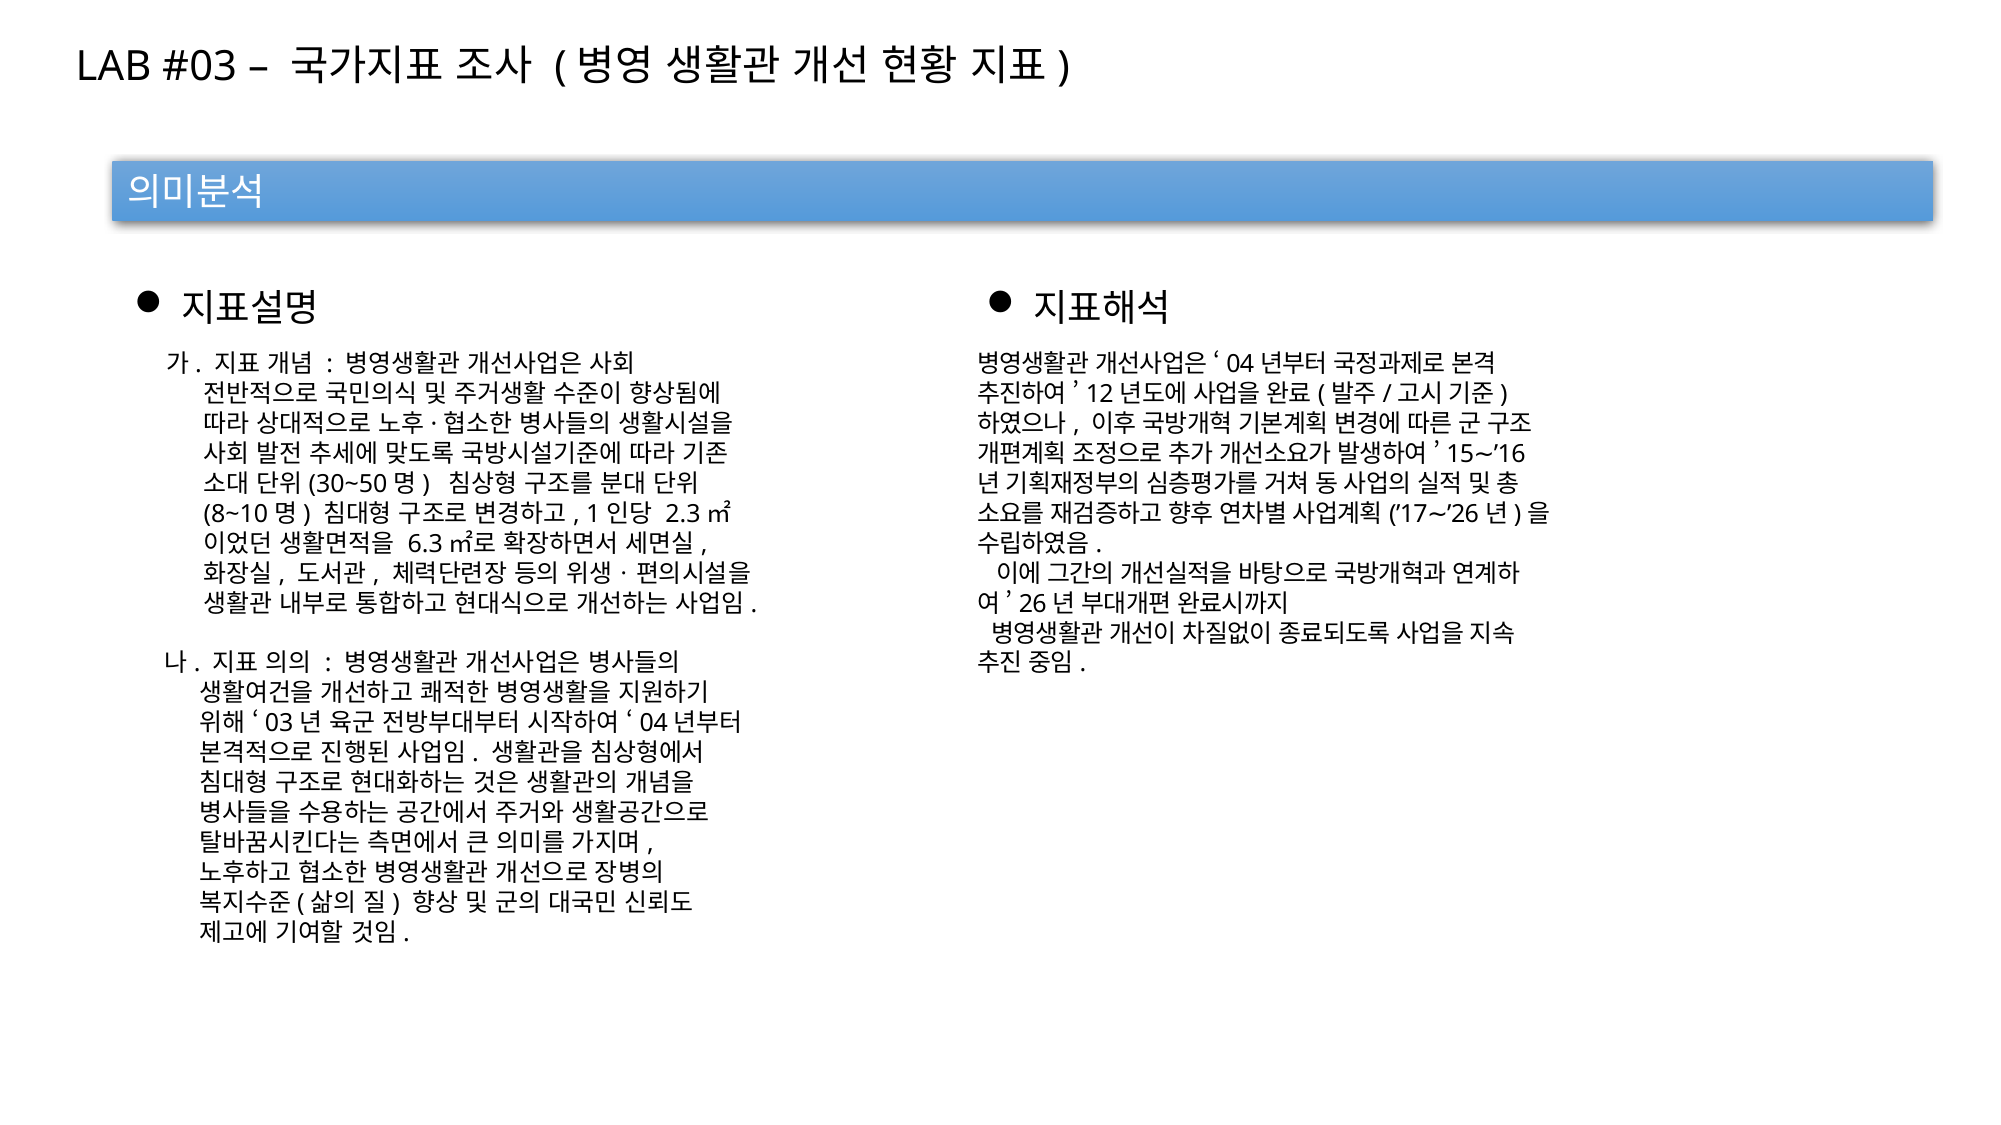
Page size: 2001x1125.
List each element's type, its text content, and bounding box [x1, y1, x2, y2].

text_box 의미분석 [112, 161, 1933, 221]
text_box LAB #03 – 국가지표 조사 (병영 생활관 개선 현황 지표) [60, 31, 1164, 96]
text_box 병영생활관 개선사업은 ‘04년부터 국정과제로 본격 추진하여 ’12년도에 사업을 완료(발주/고시 기준)하였으나, 이후 국방개혁 기본계획 변경에 따른 군 구조 개편계획 조정으로 추가 개선소요가 발생하여 ’15∼’16년 기획재정부의 심층평가를 거쳐 동 사업의 실적 및 총 소요를 재검증하고 향후 연차별 사업계획(’17∼’26년)을 수립하였음. 이에 그간의 개선실적을 바탕으로 국방개혁과 연계하여 ’26년 부대개편 완료시까지 병영생활관 개선이 차질없이 종료되도록 사업을 지속 추진 중임. [887, 340, 1569, 685]
text_box 지표설명 [119, 276, 335, 337]
text_box 지표해석 [971, 276, 1187, 337]
text_box 가. 지표 개념 : 병영생활관 개선사업은 사회 전반적으로 국민의식 및 주거생활 수준이 향상됨에 따라 상대적으로 노후·협소한 병사들의 생활시설을 사회 발전 추세에 맞도록 국방시설기준에 따라 기존 소대 단위(30~50명) 침상형 구조를 분대 단위(8~10명) 침대형 구조로 변경하고, 1인당 2.3㎡이었던 생활면적을 6.3㎡로 확장하면서 세면실, 화장실, 도서관, 체력단련장 등의 위생ㆍ편의시설을 생활관 내부로 통합하고 현대식으로 개선하는 사업임. 나. 지표 의의 : 병영생활관 개선사업은 병사들의 생활여건을 개선하고 쾌적한 병영생활을 지원하기 위해 ‘03년 육군 전방부대부터 시작하여 ‘04년부터 본격적으로 진행된 사업임. 생활관을 침상형에서 침대형 구조로 현대화하는 것은 생활관의 개념을 병사들을 수용하는 공간에서 주거와 생활공간으로 탈바꿈시킨다는 측면에서 큰 의미를 가지며, 노후하고 협소한 병영생활관 개선으로 장병의 복지수준(삶의 질) 향상 및 군의 대국민 신뢰도 제고에 기여할 것임. [76, 340, 772, 984]
